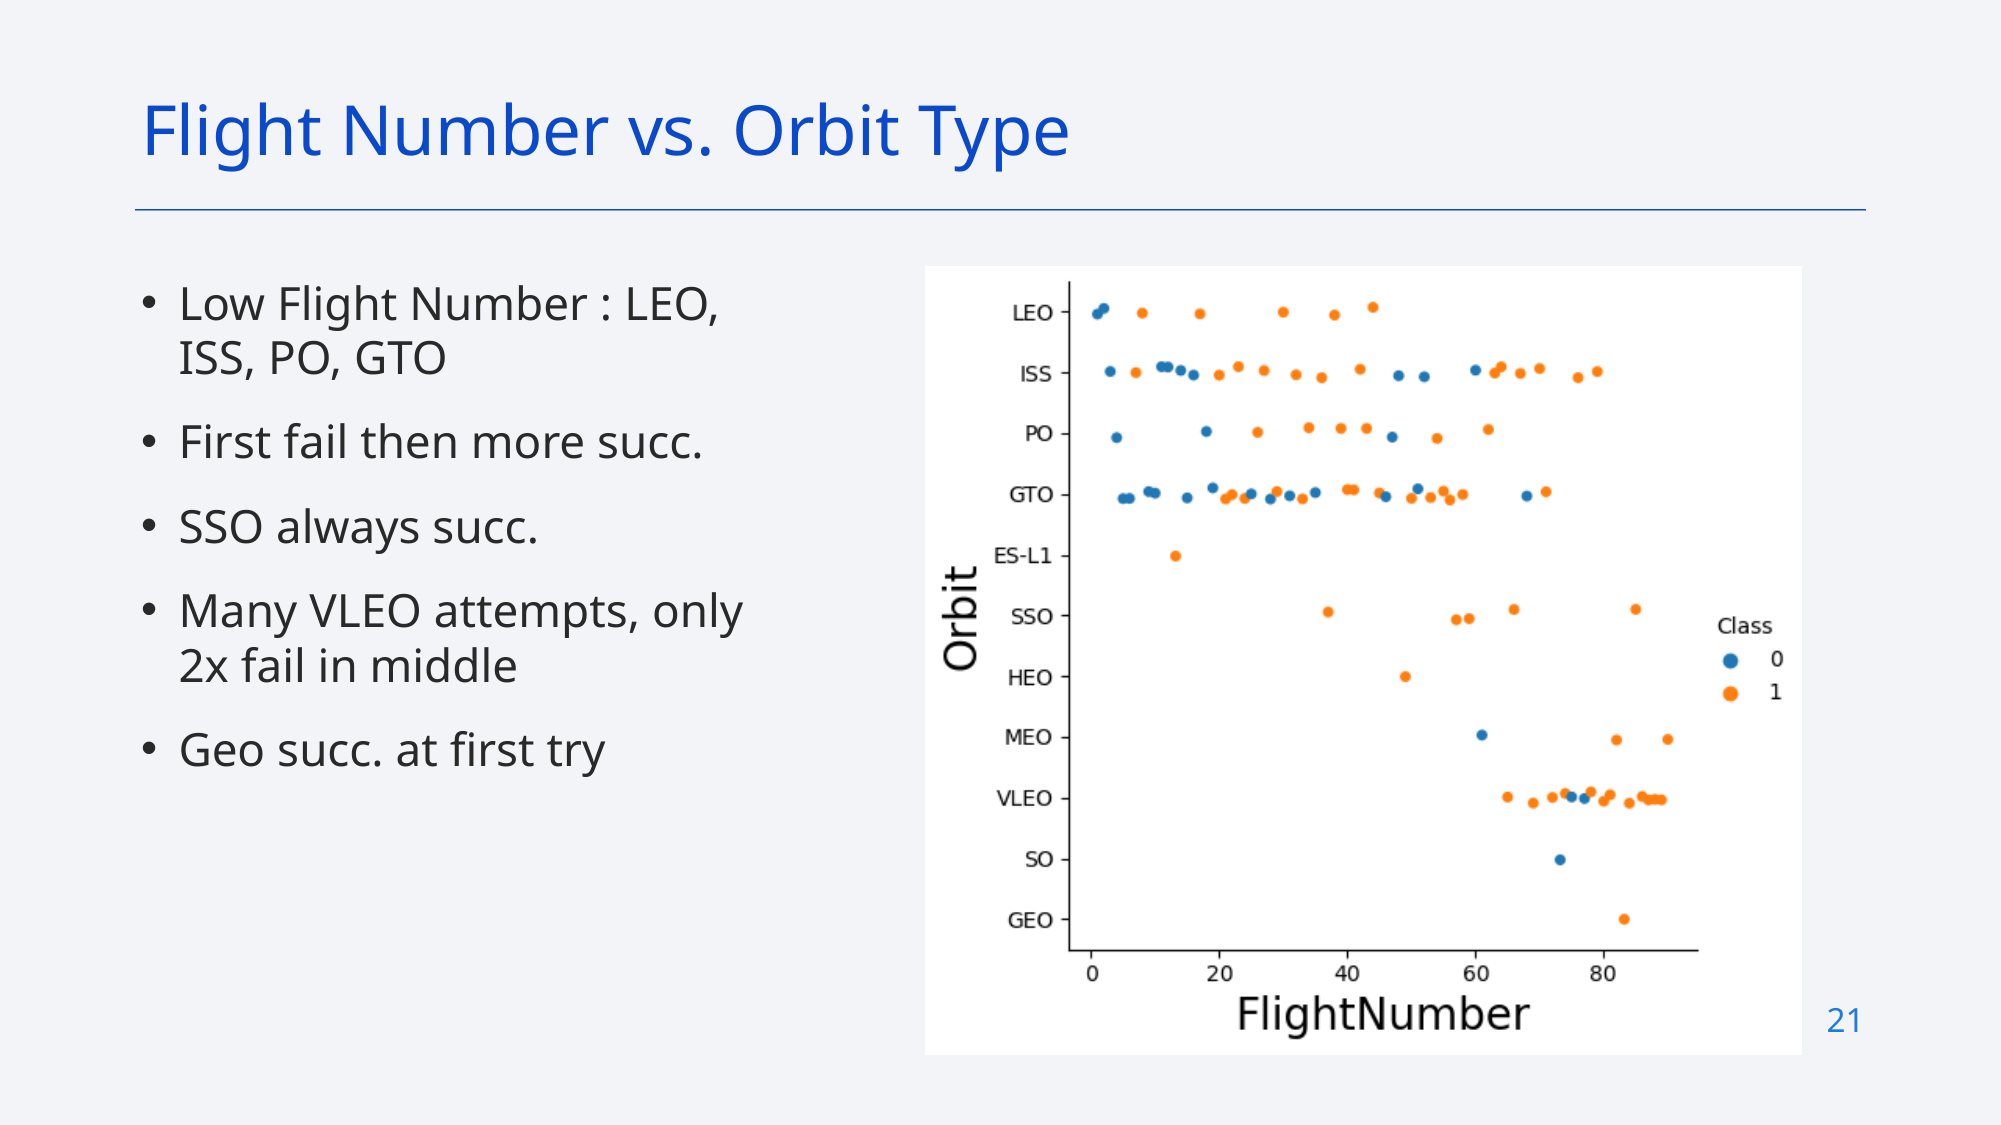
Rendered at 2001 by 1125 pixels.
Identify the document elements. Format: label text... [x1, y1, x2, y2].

picture [0, 0, 2001, 1125]
slide_number 21 [1802, 988, 1880, 1055]
text_box Flight Number vs. Orbit Type [126, 88, 1852, 179]
list Low Flight Number : LEO, ISS, PO, GTO First fail then more succ. SSO always succ. Many VLEO attempts, only 2x fail in middle Geo succ. at first try [126, 266, 772, 893]
